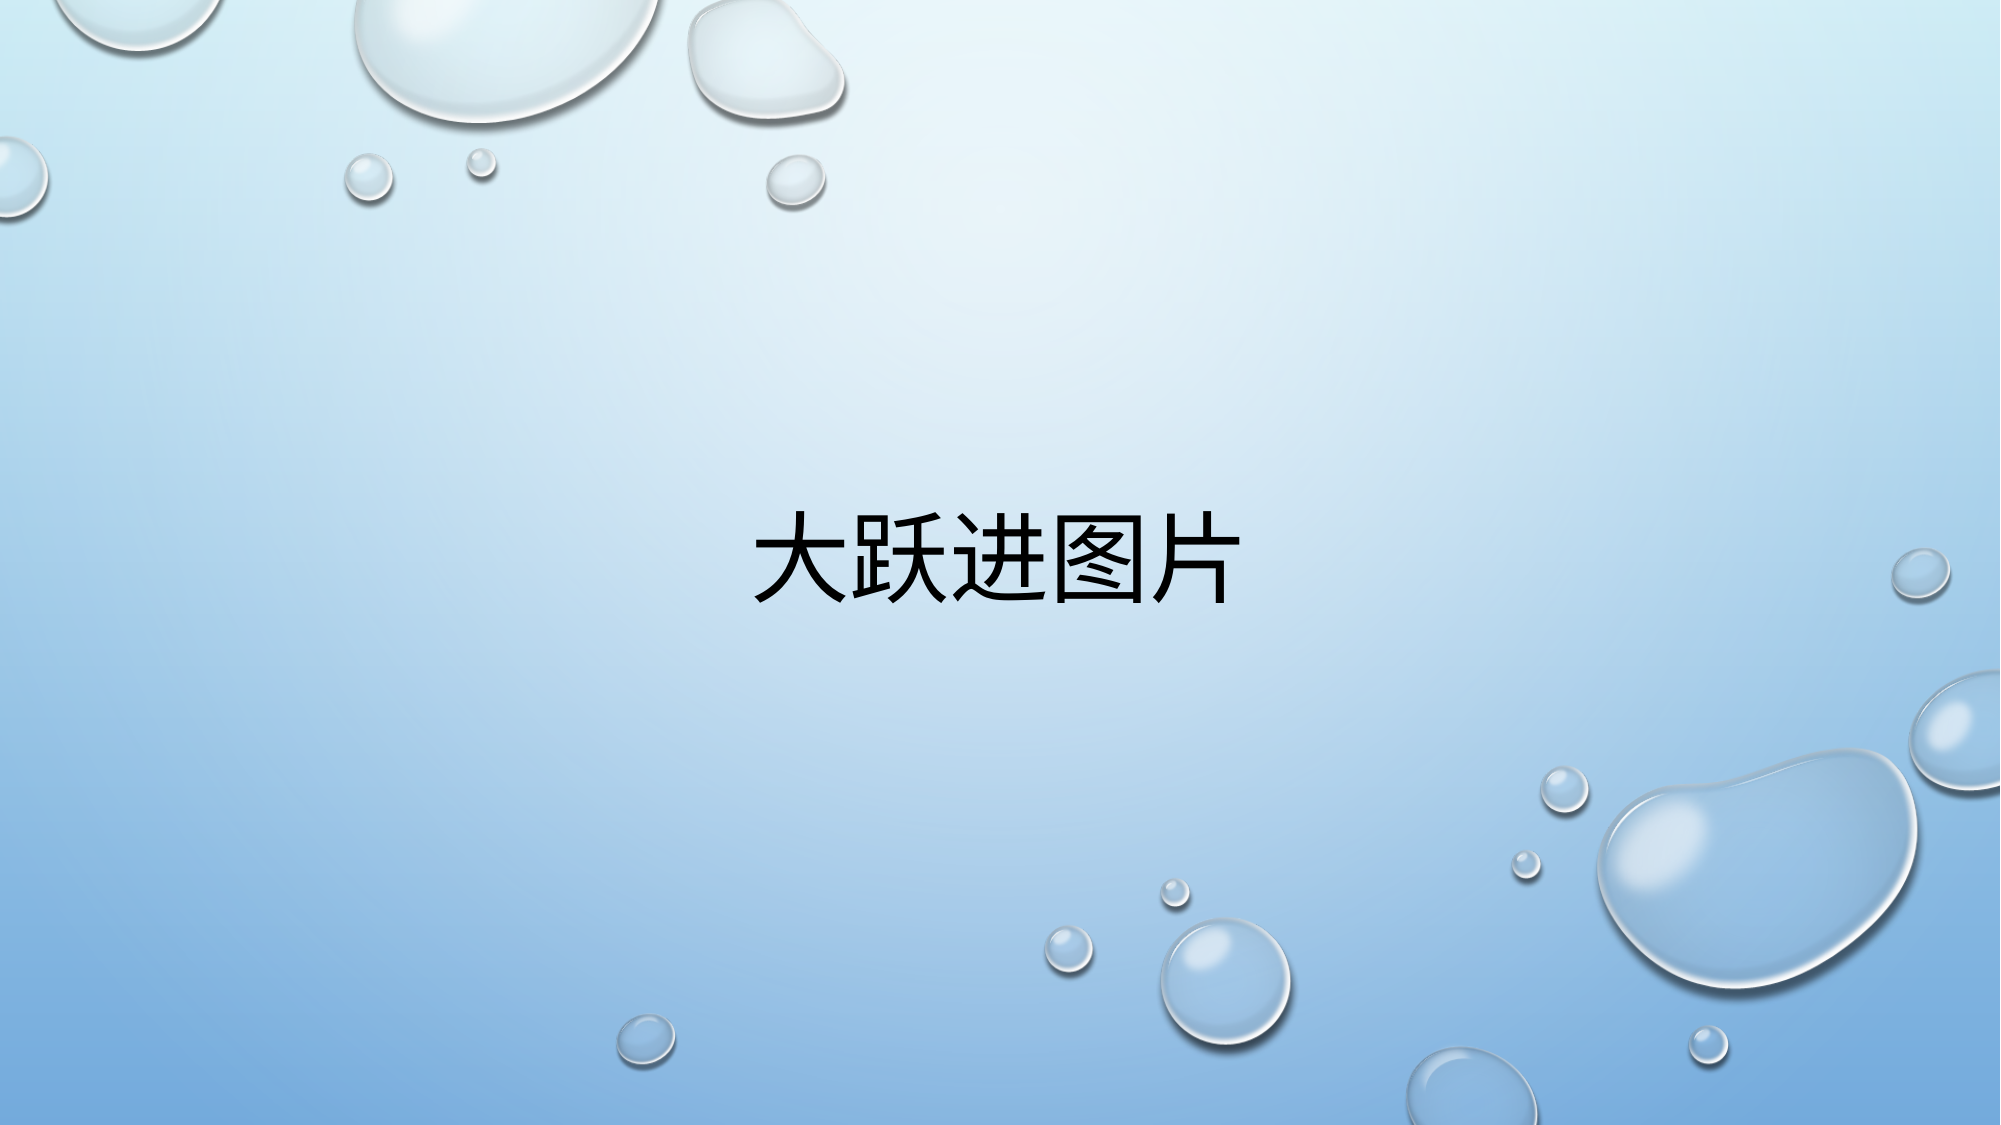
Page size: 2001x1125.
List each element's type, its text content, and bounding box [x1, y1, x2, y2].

picture [0, 0, 2000, 1125]
title 大跃进图片 [287, 213, 1713, 625]
